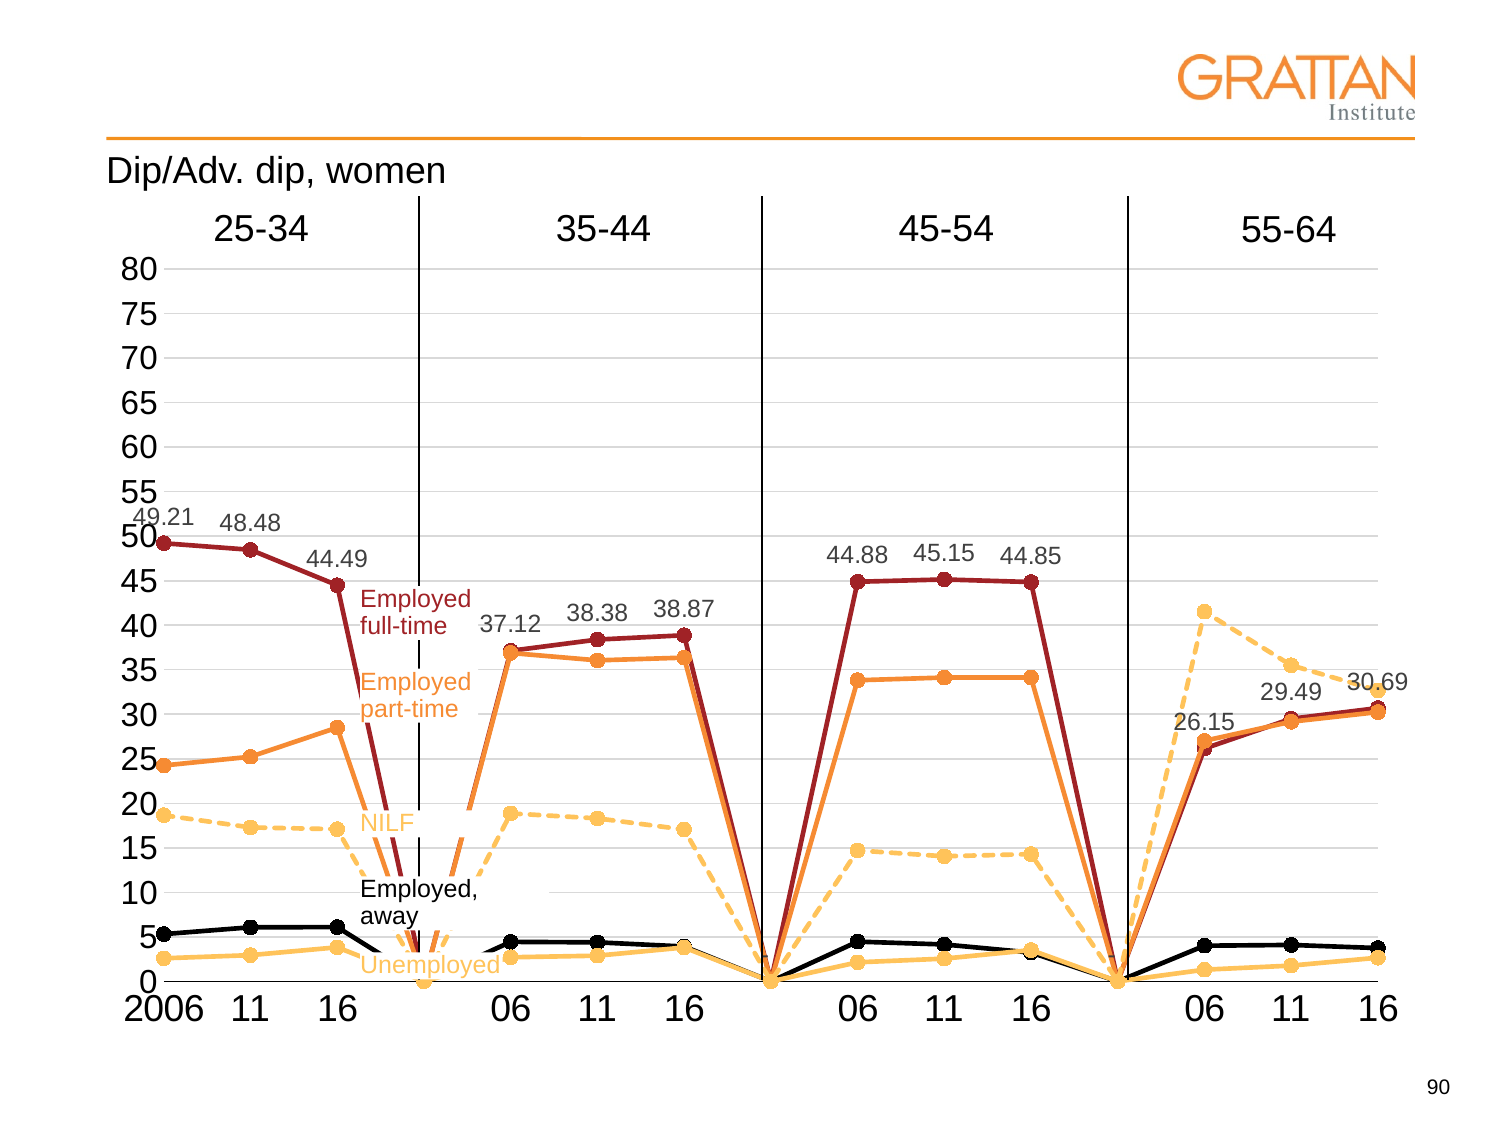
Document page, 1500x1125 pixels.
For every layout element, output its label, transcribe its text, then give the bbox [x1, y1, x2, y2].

chart [100, 173, 1416, 1060]
picture [1178, 54, 1415, 120]
list Dip/Adv. dip, women [105, 145, 1416, 173]
